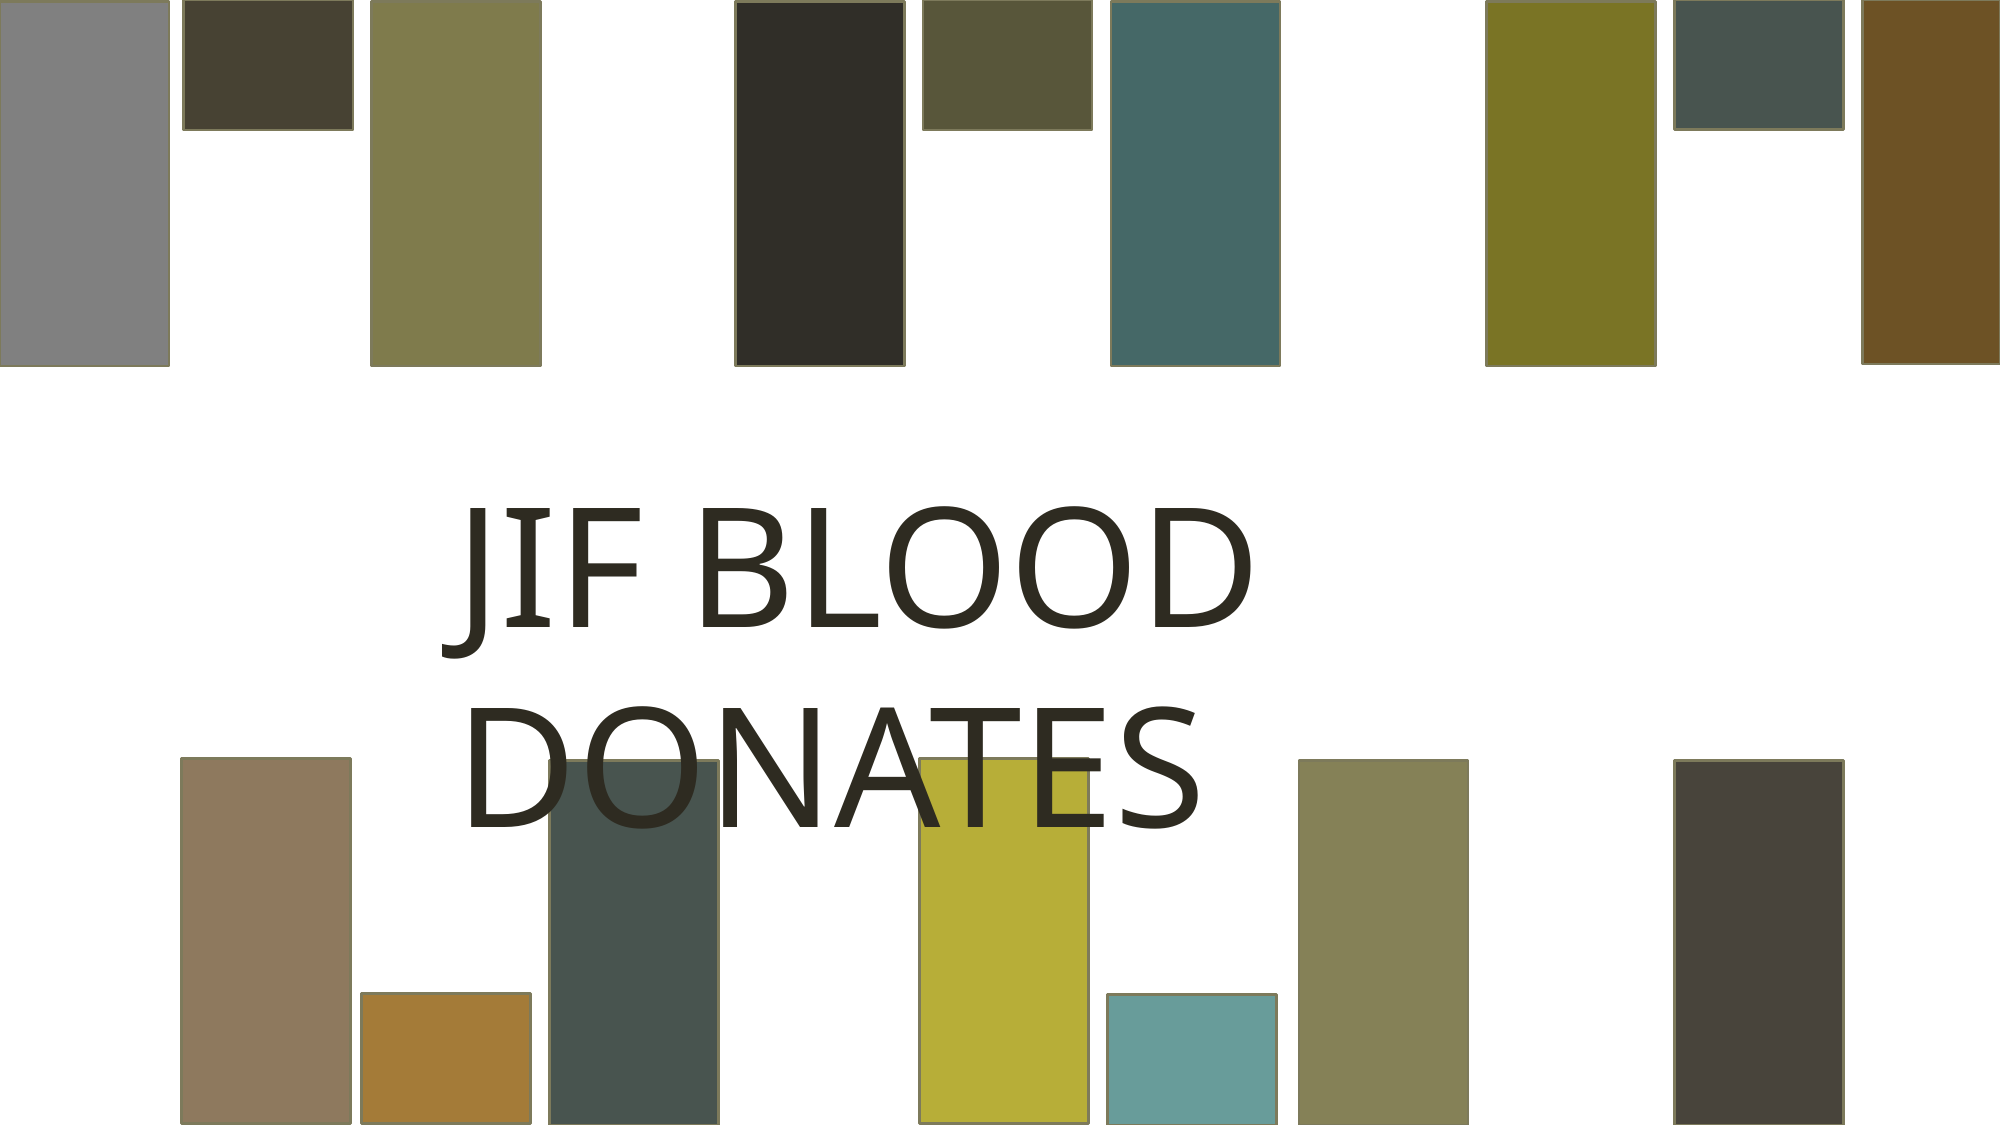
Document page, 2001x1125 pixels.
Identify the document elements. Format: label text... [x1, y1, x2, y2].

text_box [182, 0, 354, 131]
text_box [1298, 869, 1469, 1125]
text_box [1106, 993, 1278, 1125]
text_box JIF BLOOD DONATES [440, 453, 1558, 869]
text_box [1485, 0, 1657, 367]
text_box [548, 869, 720, 1125]
text_box [1673, 759, 1845, 1125]
text_box [180, 757, 352, 1125]
text_box [1110, 0, 1281, 367]
text_box [360, 992, 532, 1125]
text_box [734, 0, 906, 367]
text_box [922, 0, 1093, 131]
text_box [370, 0, 542, 367]
text_box [1673, 0, 1845, 131]
text_box [0, 0, 170, 367]
text_box [1861, 0, 2000, 365]
text_box [918, 869, 1090, 1125]
